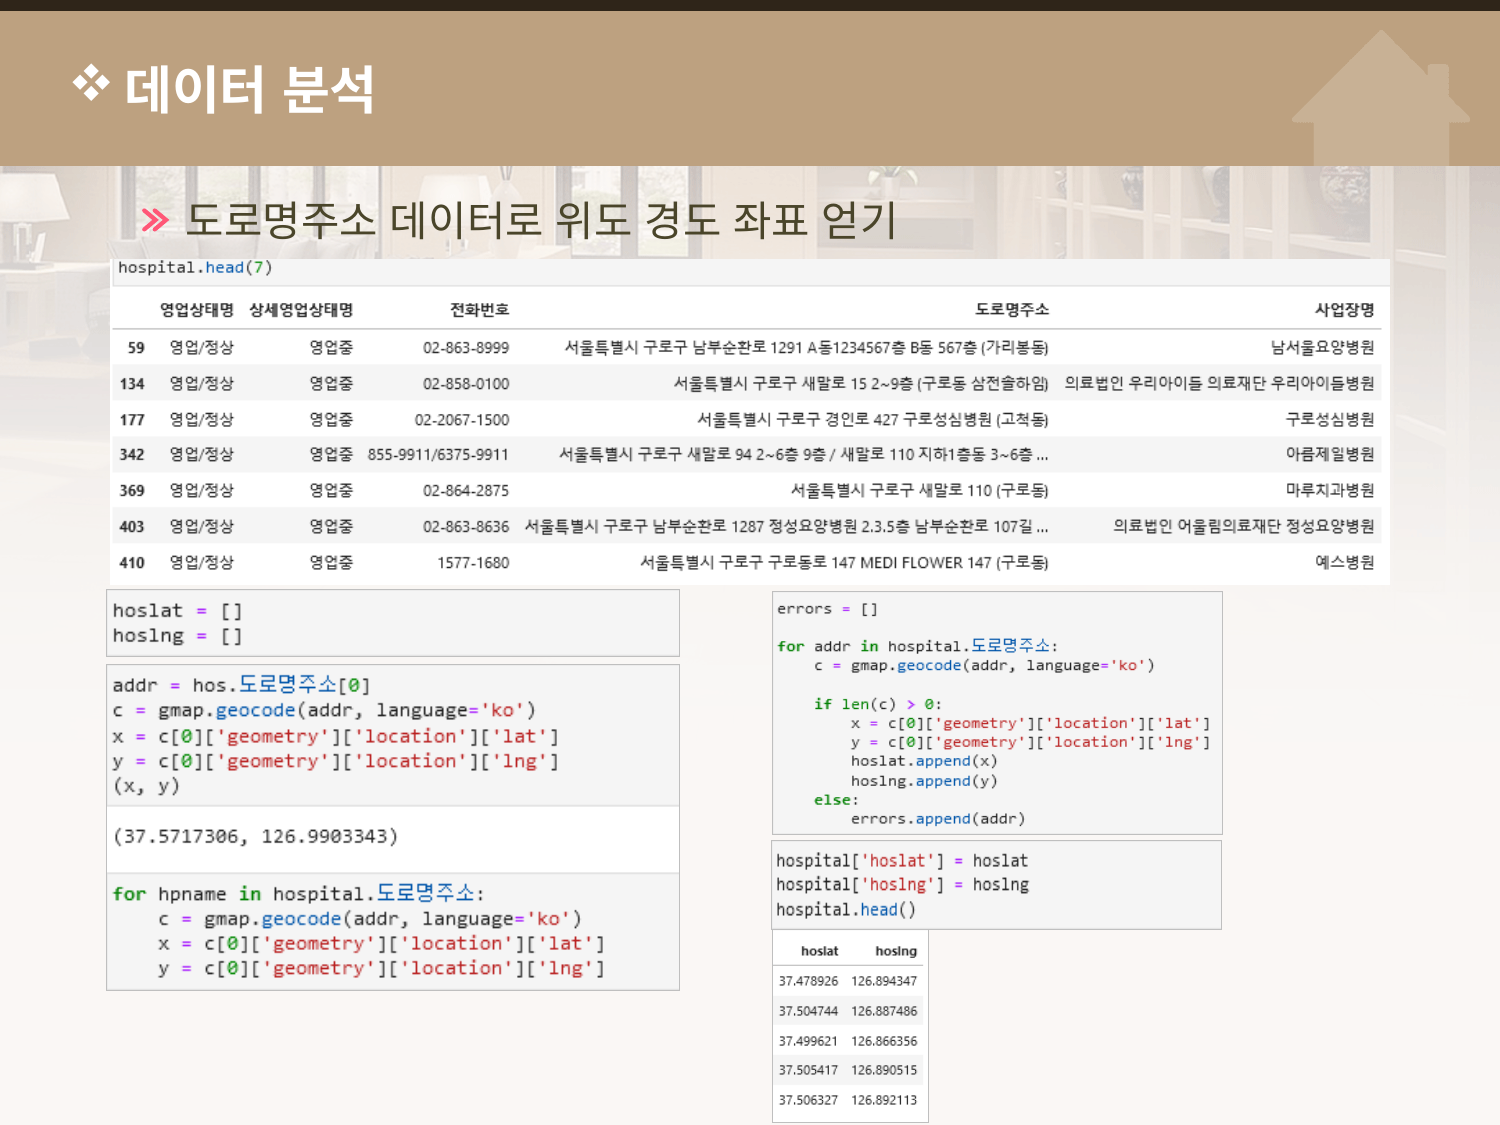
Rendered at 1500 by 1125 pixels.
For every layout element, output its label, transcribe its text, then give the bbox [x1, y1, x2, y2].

picture [0, 0, 1500, 1125]
text_box 도로명주소 데이터로 위도 경도 좌표 얻기 [171, 187, 987, 252]
title 데이터 분석 [53, 23, 1110, 155]
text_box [143, 210, 167, 230]
